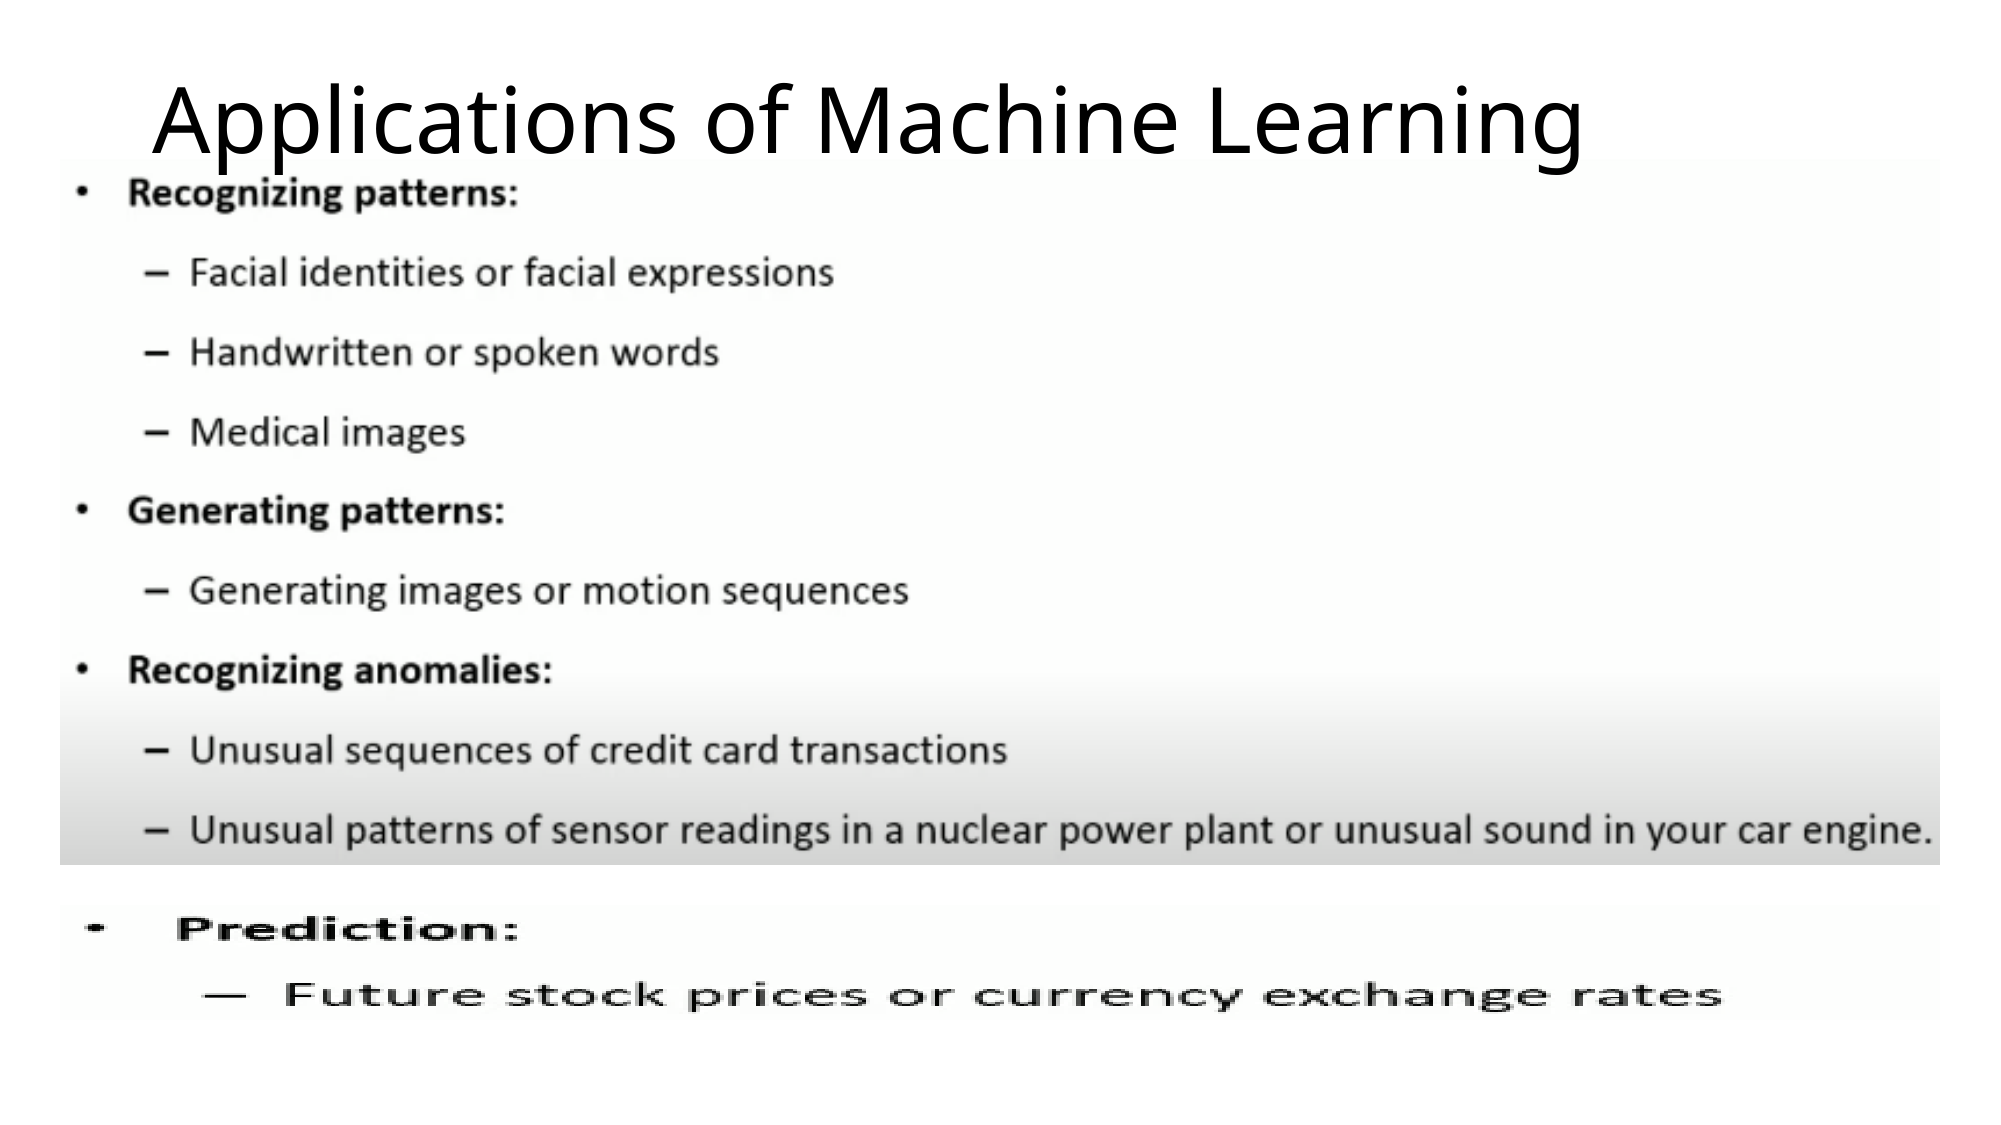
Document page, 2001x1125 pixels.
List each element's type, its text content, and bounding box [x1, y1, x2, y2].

picture [60, 159, 1940, 865]
picture [60, 905, 1940, 1020]
title Applications of Machine Learning [137, 59, 1863, 159]
